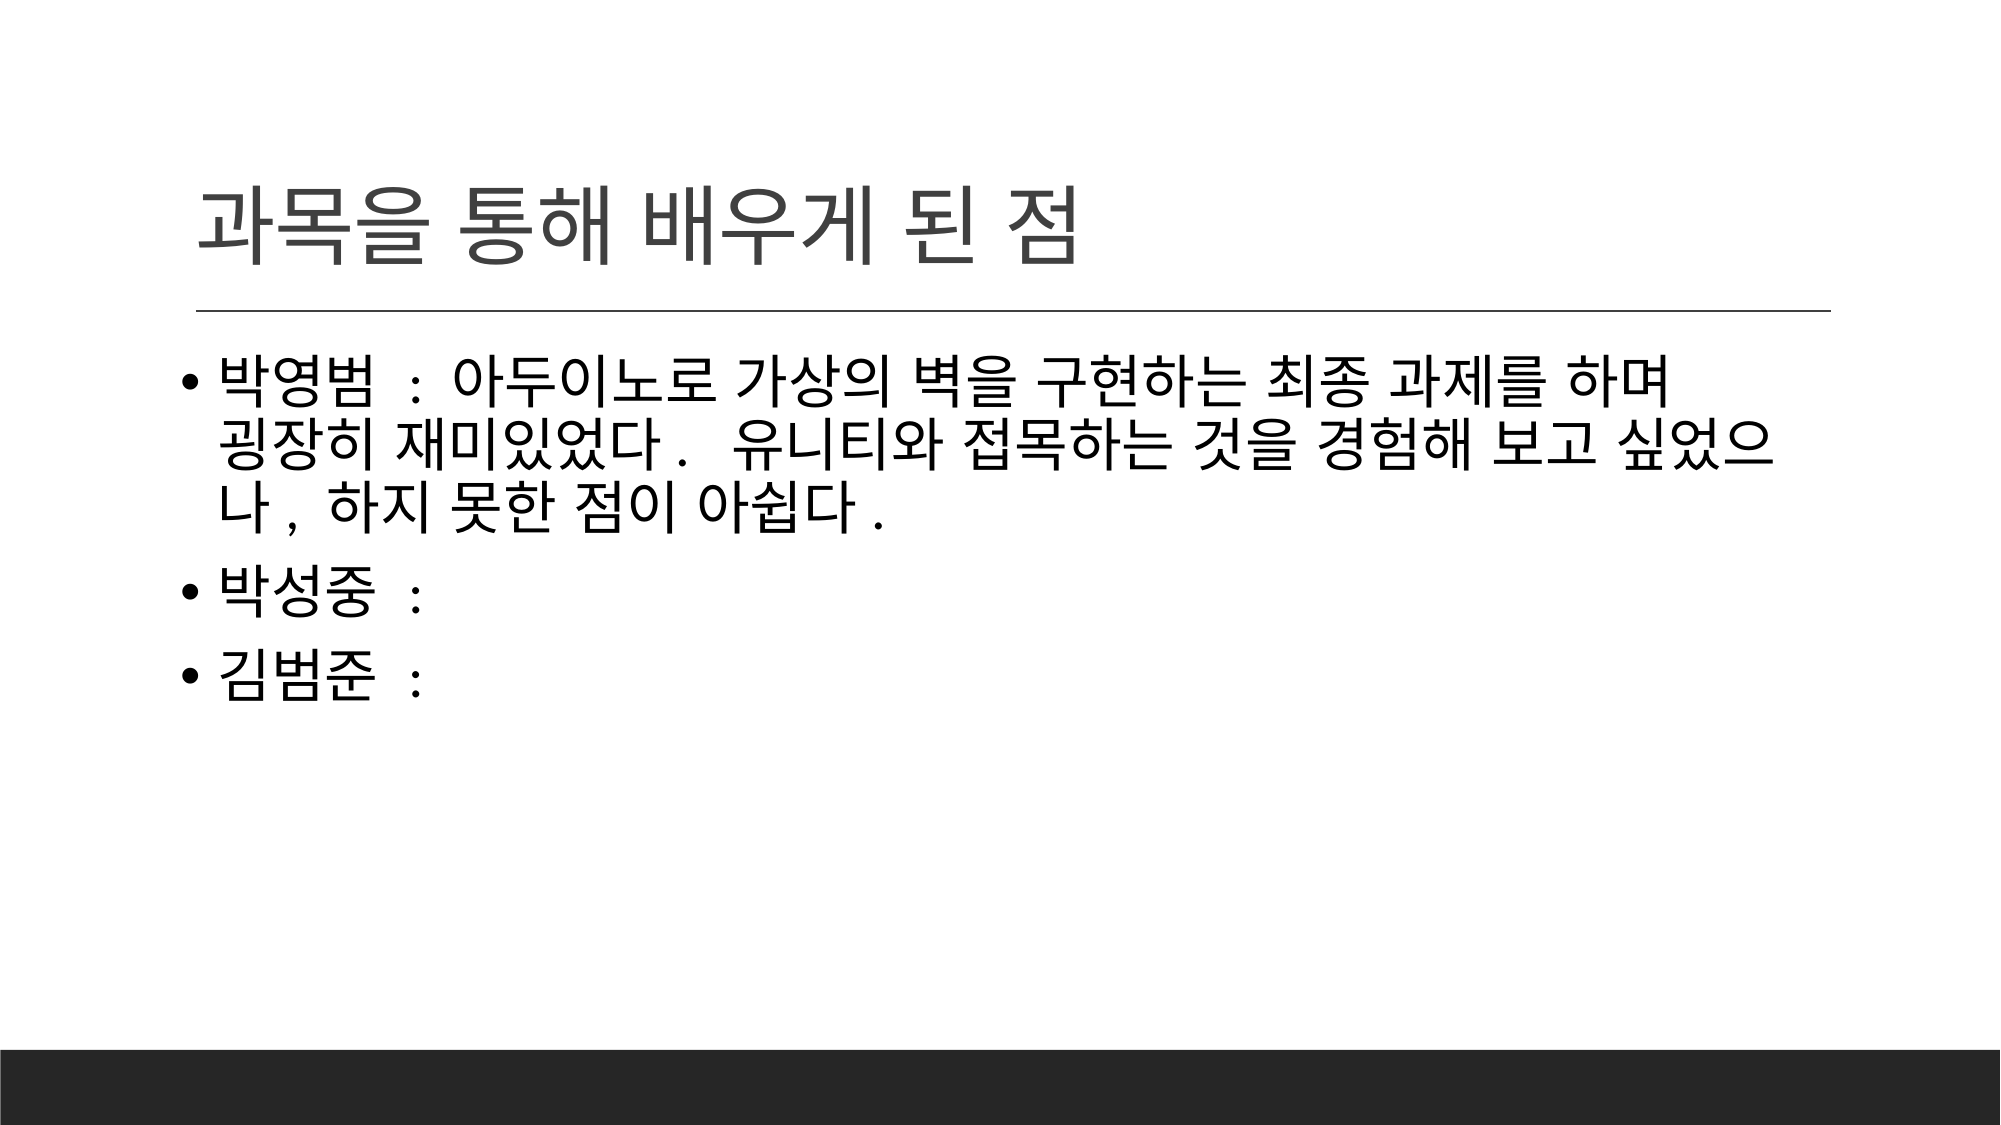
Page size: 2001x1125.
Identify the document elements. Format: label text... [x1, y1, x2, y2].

list 박영범 : 아두이노로 가상의 벽을 구현하는 최종 과제를 하며 굉장히 재미있었다. 유니티와 접목하는 것을 경험해 보고 싶었으나, 하지 못한 점이 아쉽다. 박성중 : 김범준 : [180, 345, 1830, 963]
title 과목을 통해 배우게 된 점 [180, 47, 1830, 285]
